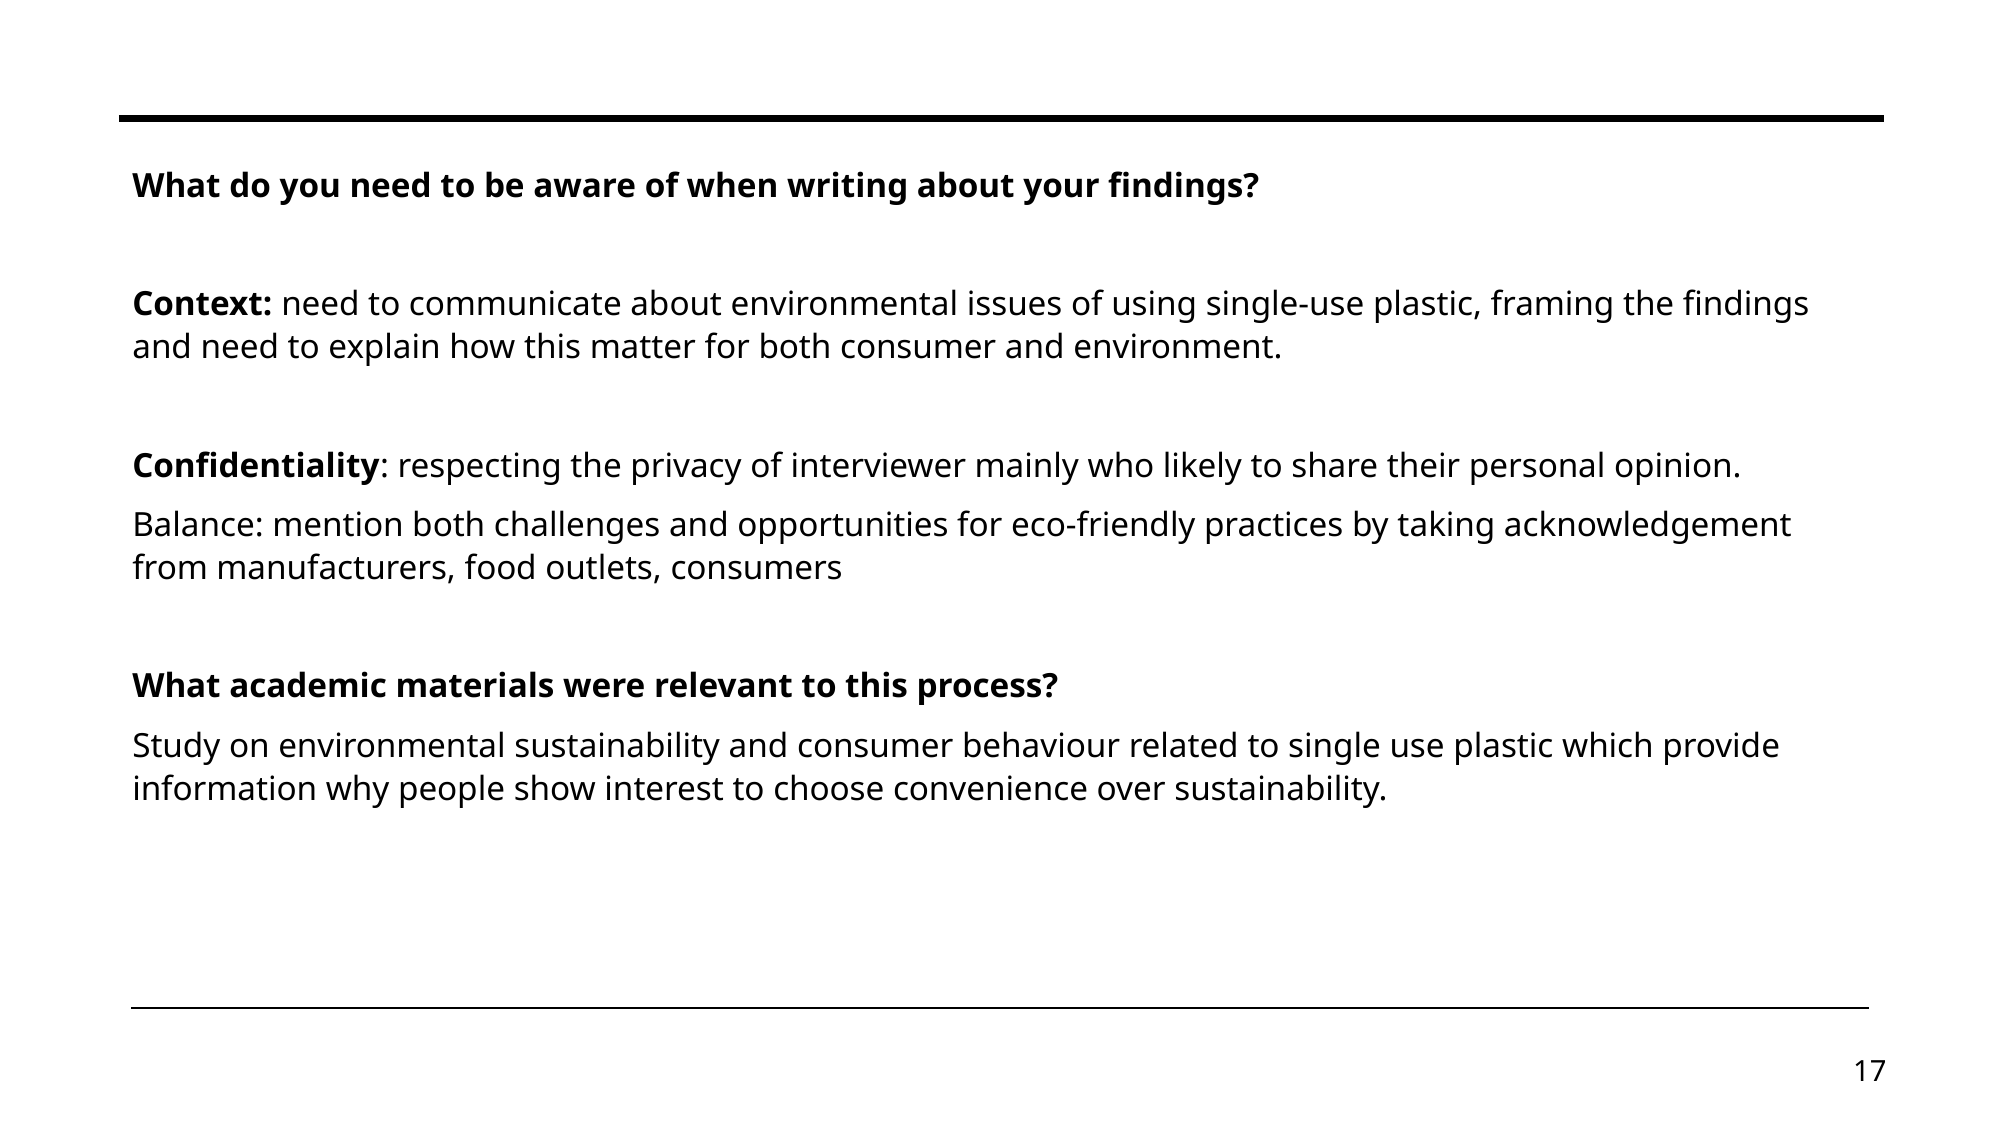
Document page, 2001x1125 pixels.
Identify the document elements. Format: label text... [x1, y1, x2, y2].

slide_number 17 [1791, 1042, 1902, 1103]
text_box What do you need to be aware of when writing about your findings? Context: need to communicate about environmental issues of using single-use plastic, framing the findings and need to explain how this matter for both consumer and environment. Confidentiality: respecting the privacy of interviewer mainly who likely to share their personal opinion. Balance: mention both challenges and opportunities for eco-friendly practices by taking acknowledgement from manufacturers, food outlets, consumers What academic materials were relevant to this process? Study on environmental sustainability and consumer behaviour related to single use plastic which provide information why people show interest to choose convenience over sustainability. [117, 153, 1853, 814]
